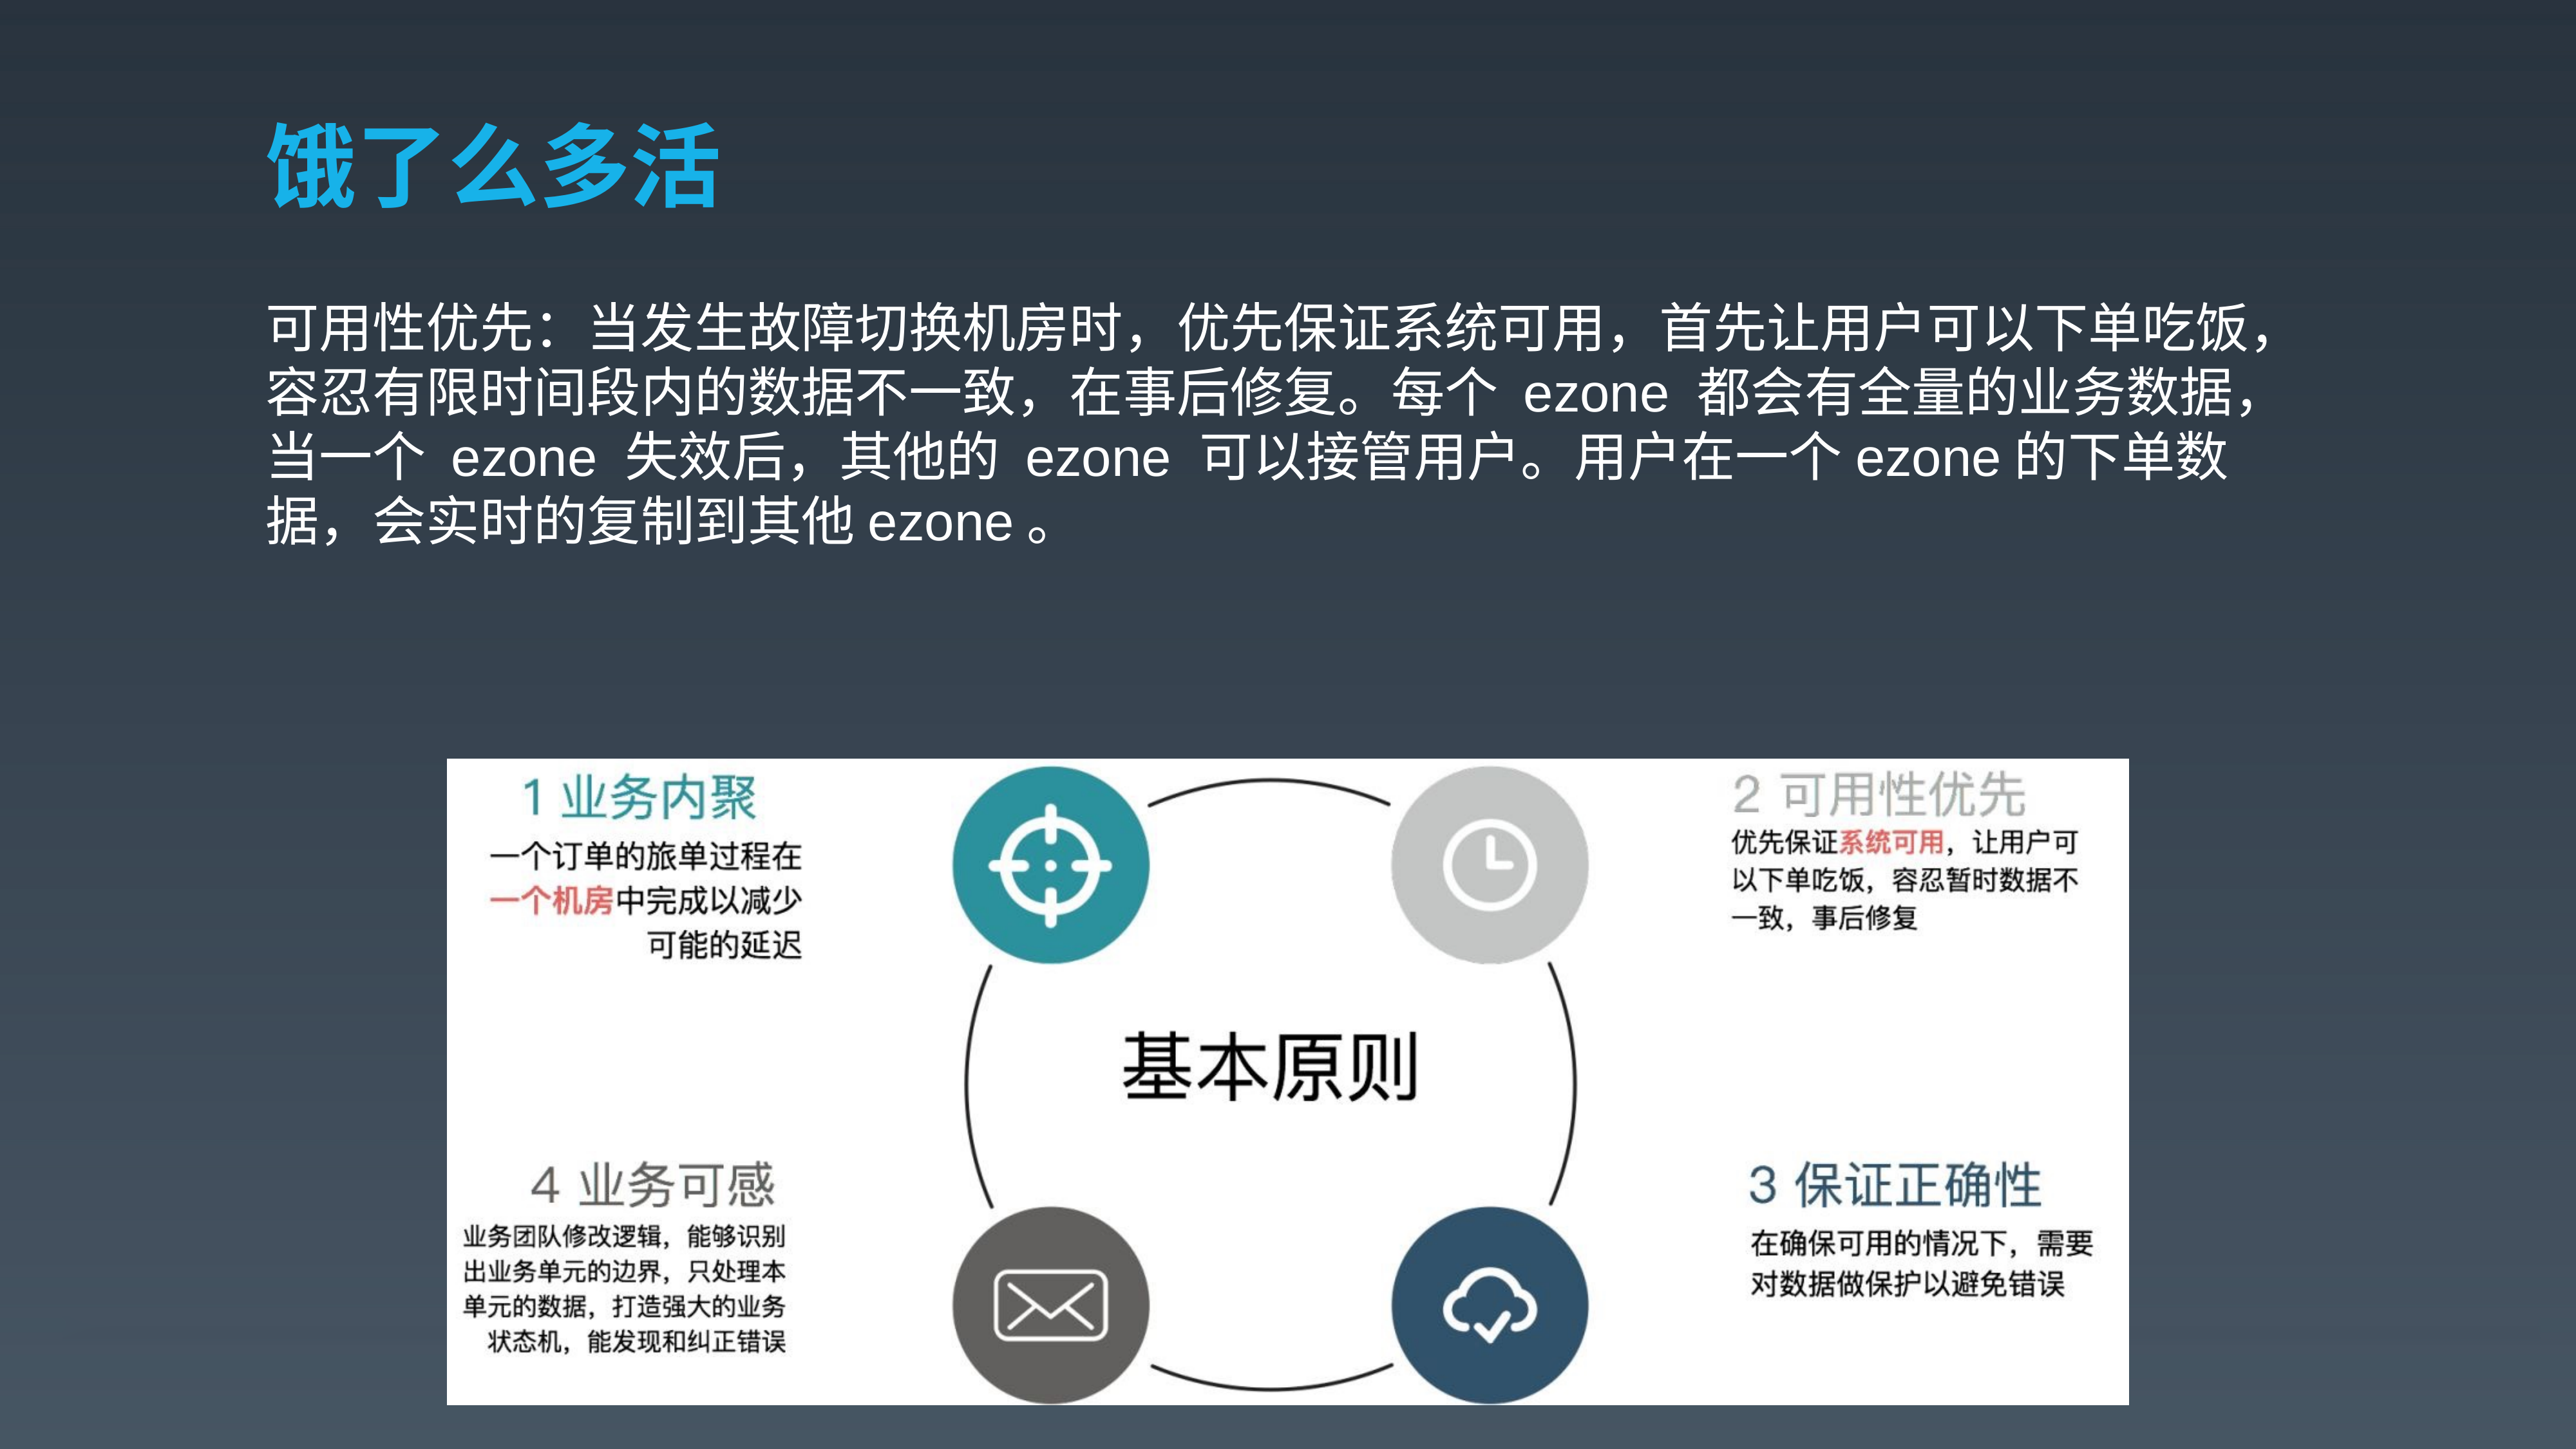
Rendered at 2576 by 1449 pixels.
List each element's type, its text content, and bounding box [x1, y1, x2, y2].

list 可用性优先：当发生故障切换机房时，优先保证系统可用，首先让用户可以下单吃饭，容忍有限时间段内的数据不一致，在事后修复。每个 ezone 都会有全量的业务数据，当一个 ezone 失效后，其他的 ezone 可以接管用户。用户在一个ezone的下单数据，会实时的复制到其他ezone。 [260, 288, 2316, 873]
title 饿了么多活 [260, 103, 2316, 243]
picture [0, 0, 2576, 1449]
